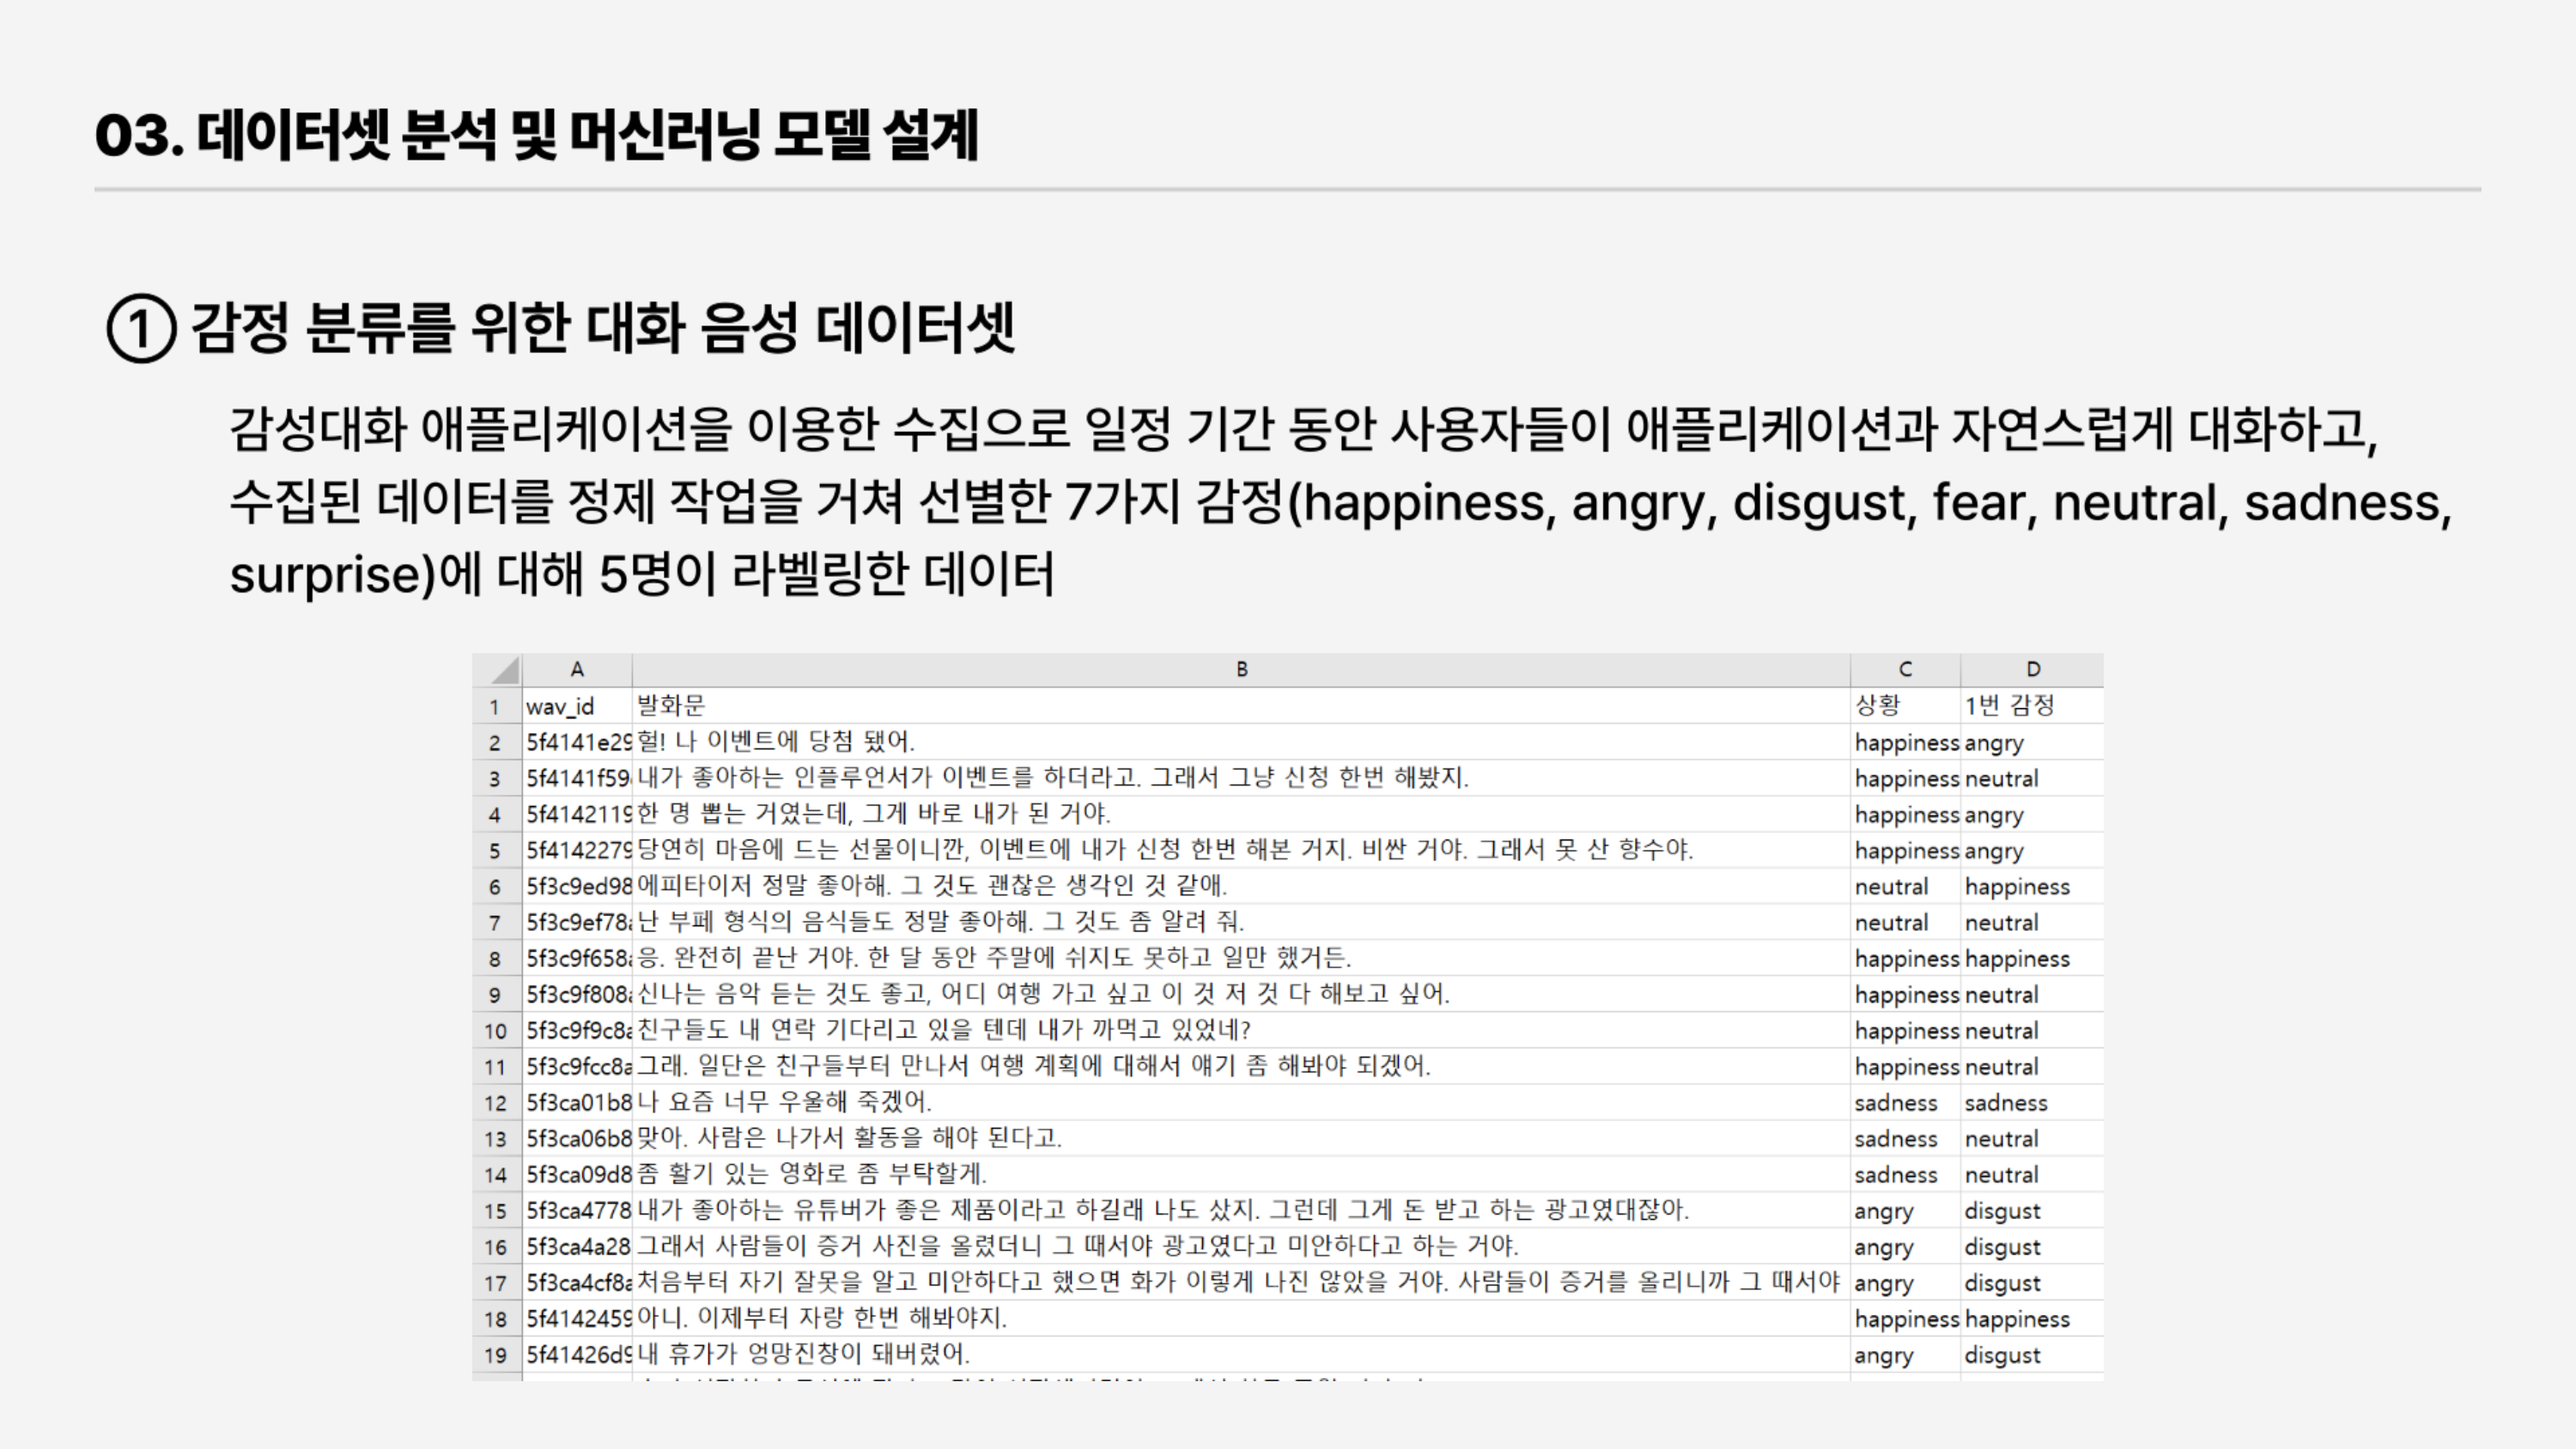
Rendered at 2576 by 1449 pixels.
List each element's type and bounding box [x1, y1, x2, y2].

picture [86, 88, 1003, 189]
text_box [471, 653, 2104, 1382]
text_box [94, 181, 2482, 198]
picture [86, 279, 2479, 634]
